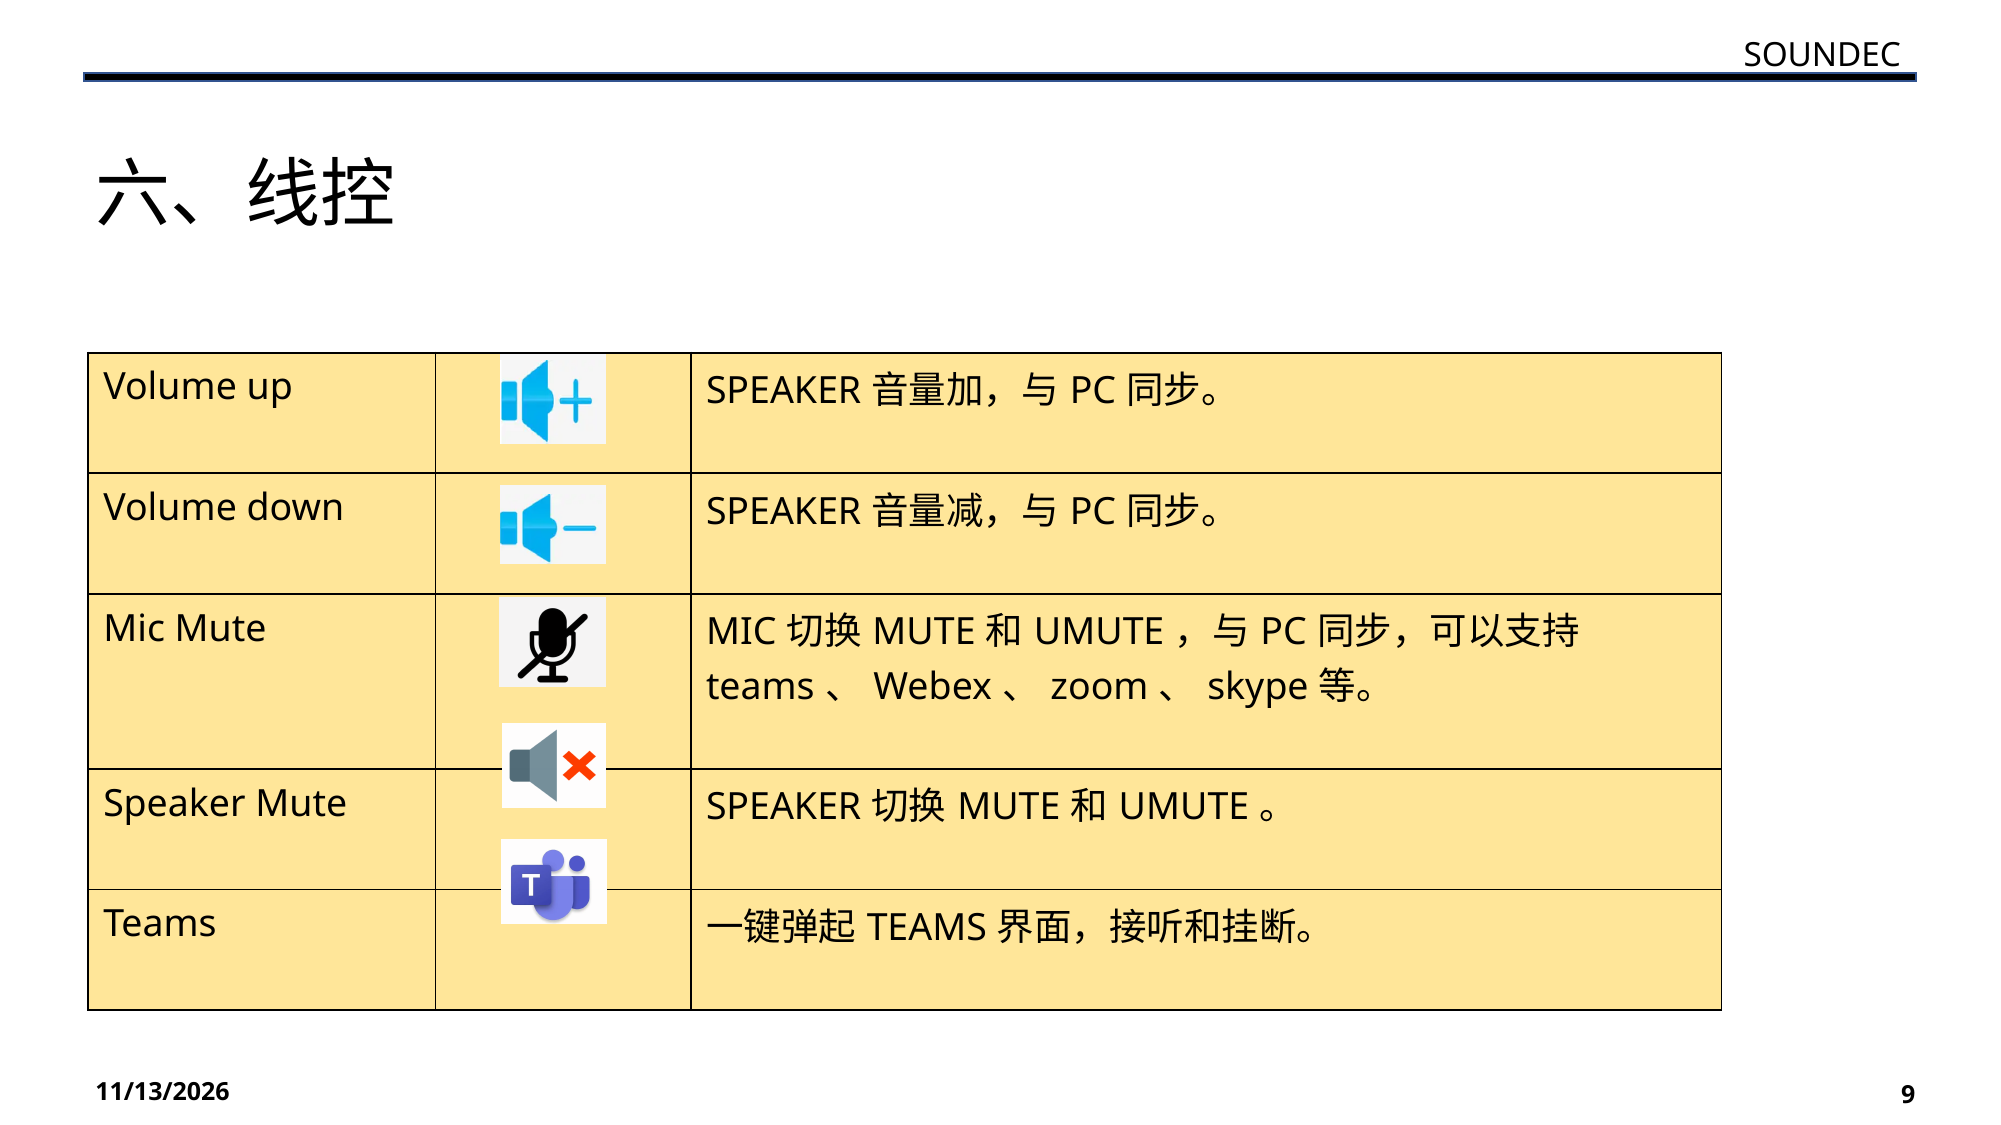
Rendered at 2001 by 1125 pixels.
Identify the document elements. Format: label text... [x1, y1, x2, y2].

table_cell Teams [89, 890, 435, 1009]
text_box [83, 72, 1917, 82]
table_cell 一键弹起TEAMS界面，接听和挂断。 [692, 890, 1721, 1009]
table_cell SPEAKER音量减，与PC同步。 [692, 474, 1721, 593]
picture [502, 723, 606, 808]
table_header [436, 354, 690, 472]
table_header SPEAKER音量加，与PC同步。 [692, 354, 1721, 472]
table_cell Speaker Mute [89, 770, 435, 889]
text_box 六、线控 [80, 111, 1424, 270]
picture [500, 485, 606, 564]
picture [499, 597, 606, 687]
table_cell [436, 474, 690, 593]
table_cell [436, 770, 690, 889]
picture [500, 354, 606, 444]
footer SOUNDEC [1707, 16, 1929, 90]
slide_number 9 [1480, 1064, 1931, 1124]
table_cell [436, 595, 690, 768]
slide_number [80, 1062, 531, 1123]
table_header Volume up [89, 354, 435, 472]
table_cell Volume down [89, 474, 435, 593]
table_cell MIC切换MUTE和UMUTE，与PC同步，可以支持teams、Webex、zoom、skype等。 [692, 595, 1721, 768]
picture [500, 839, 607, 925]
table_cell [436, 890, 690, 1009]
table_cell Mic Mute [89, 595, 435, 768]
table_cell SPEAKER切换MUTE和UMUTE。 [692, 770, 1721, 889]
